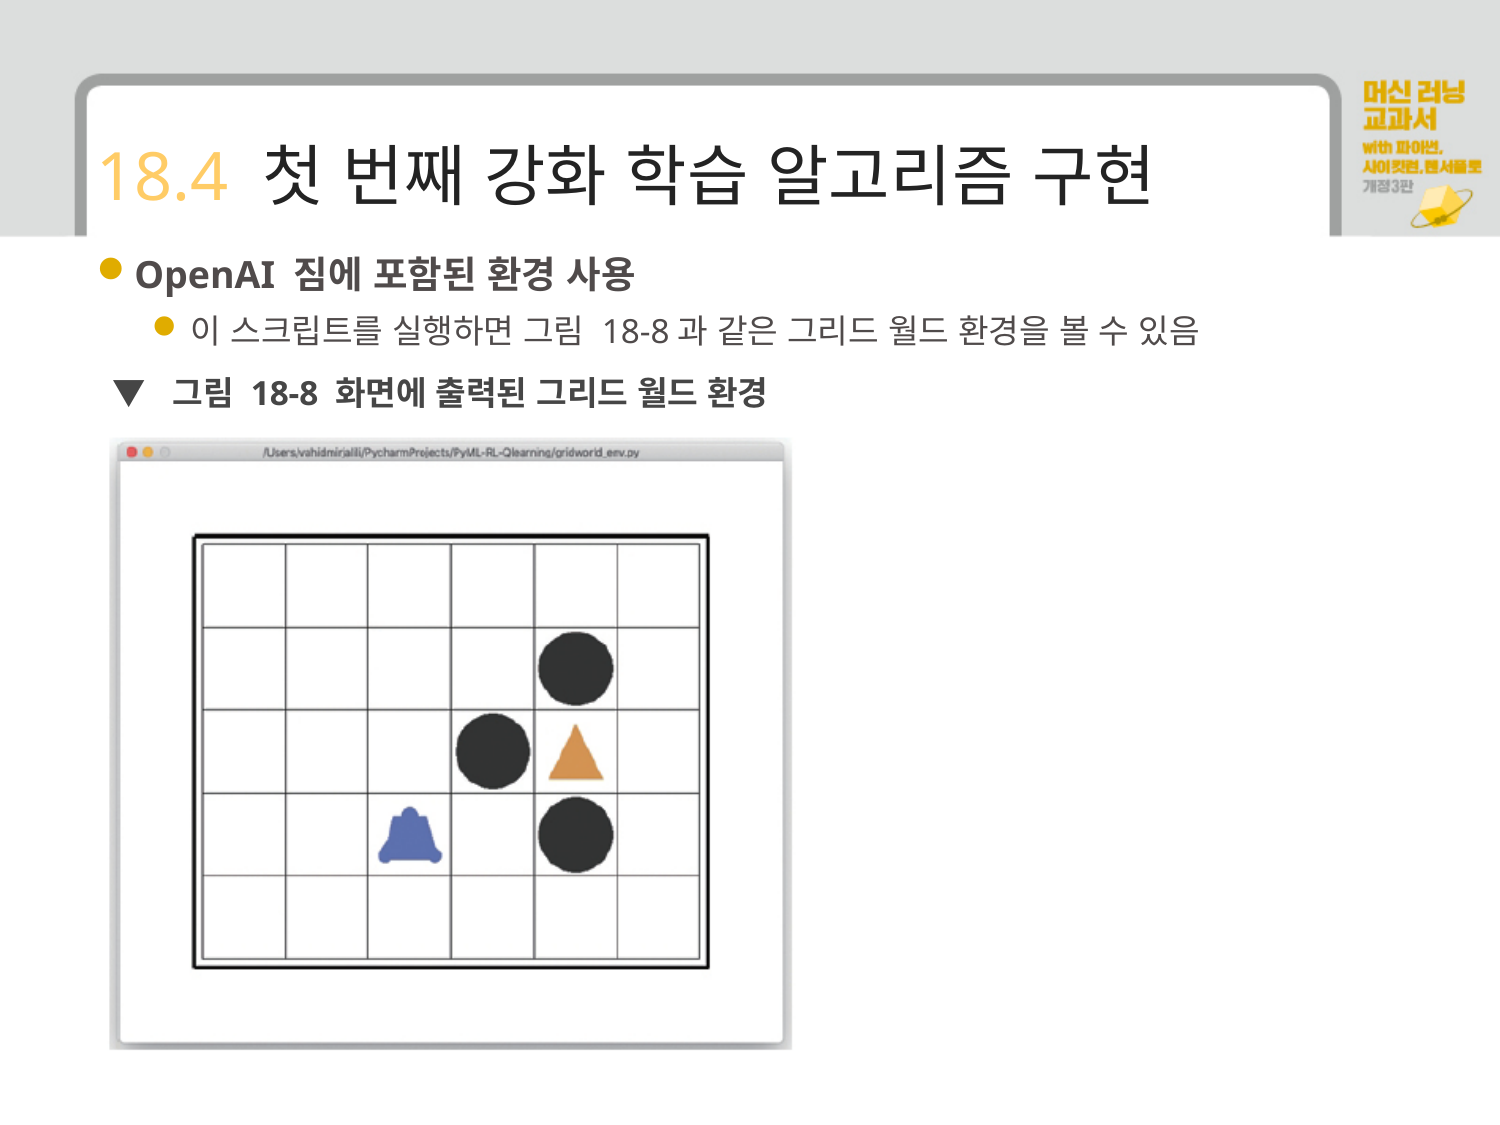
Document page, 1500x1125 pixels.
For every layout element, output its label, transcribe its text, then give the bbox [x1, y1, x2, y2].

text_box ▼ 그림 18-8 화면에 출력된 그리드 월드 환경 [97, 364, 1424, 431]
picture [0, 0, 1500, 1125]
title 18.4 첫 번째 강화 학습 알고리즘 구현 [81, 90, 1412, 222]
list OpenAI 짐에 포함된 환경 사용 이 스크립트를 실행하면 그림 18-8과 같은 그리드 월드 환경을 볼 수 있음 [81, 239, 1440, 1054]
